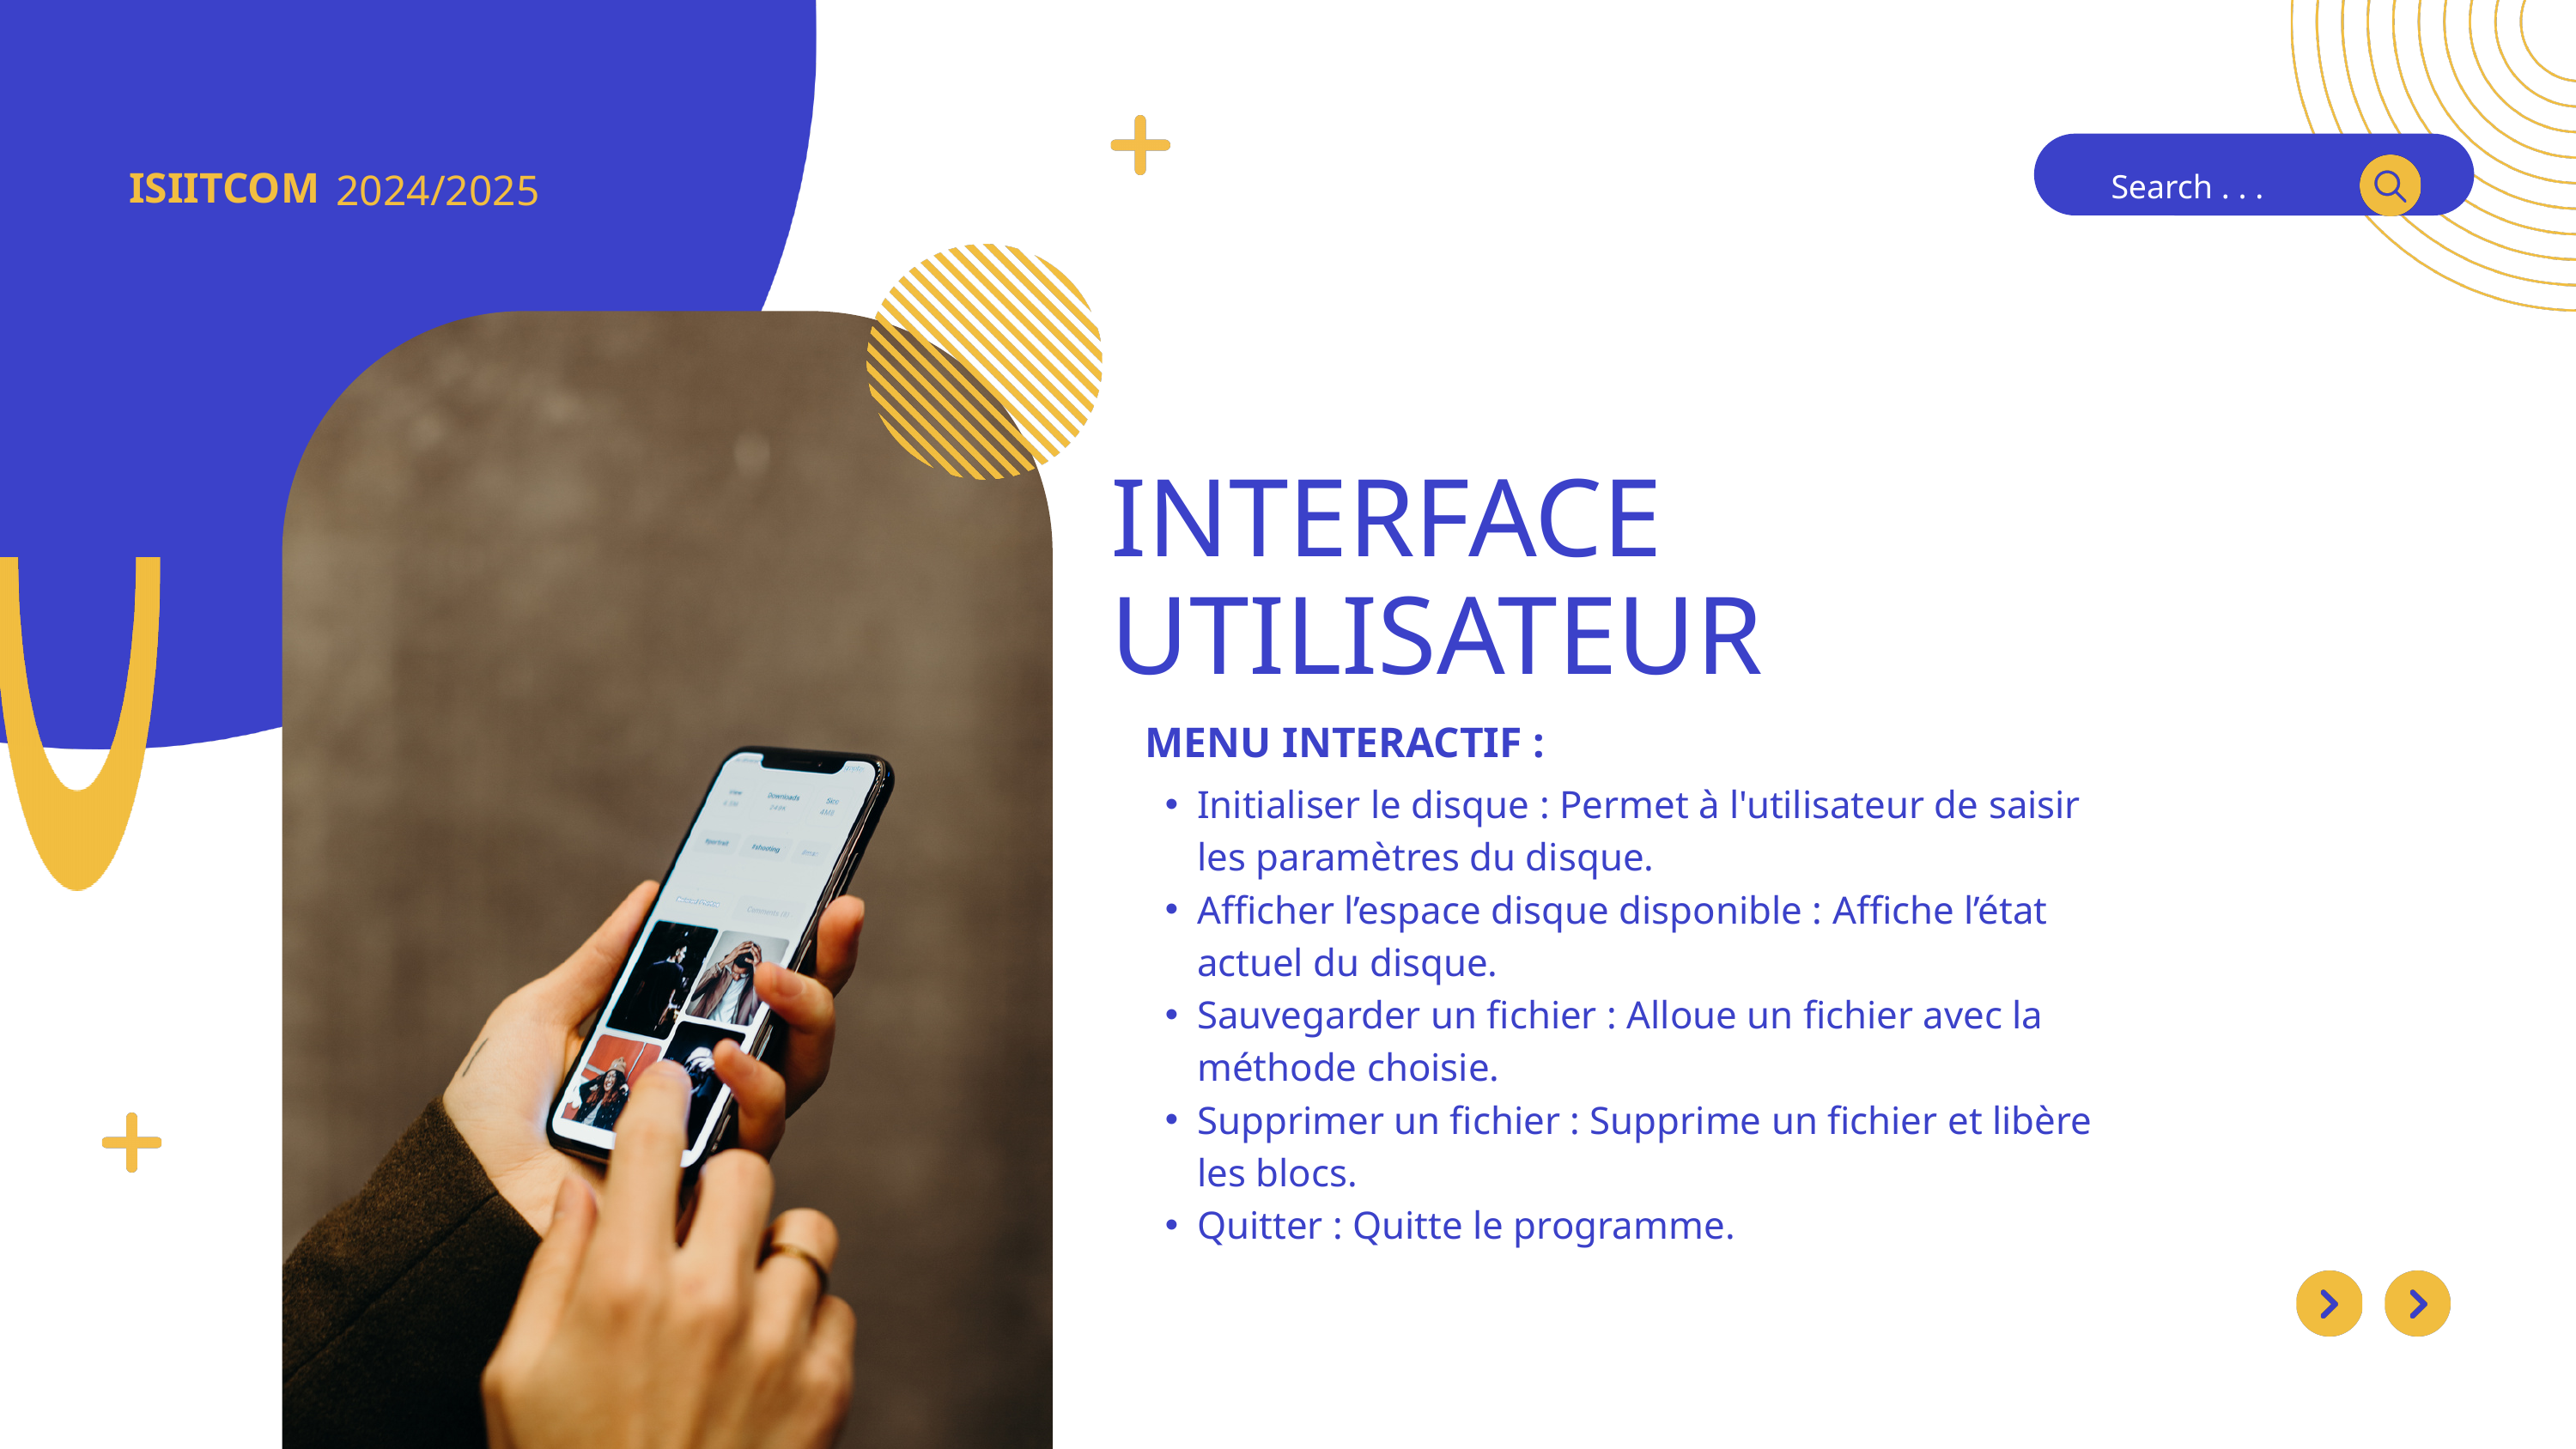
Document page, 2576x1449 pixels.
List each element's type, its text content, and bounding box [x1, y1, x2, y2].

text_box [0, 557, 161, 891]
text_box [2385, 1270, 2451, 1337]
text_box Initialiser le disque : Permet à l'utilisateur de saisir les paramètres du disque. Afficher l’espace disque disponible : Affiche l’état actuel du disque. Sauvegarder un fichier : Alloue un fichier avec la méthode choisie. Supprimer un fichier : Supprime un fichier et libère les blocs. Quitter : Quitte le programme. [1133, 773, 2134, 1300]
text_box [2373, 169, 2407, 203]
text_box Search . . . [2111, 166, 2291, 205]
text_box [866, 244, 1103, 480]
text_box [101, 1113, 162, 1173]
text_box INTERFACE UTILISATEUR [1110, 459, 2156, 696]
text_box [1110, 115, 1170, 175]
text_box 2024/2025 [336, 156, 574, 215]
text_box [282, 311, 1054, 1449]
text_box [2320, 1289, 2338, 1319]
text_box MENU INTERACTIF : [1145, 707, 1769, 766]
text_box [2409, 1289, 2427, 1319]
text_box [0, 0, 817, 749]
text_box [2296, 1270, 2363, 1337]
text_box ISIITCOM [112, 154, 320, 212]
text_box [2290, 0, 2576, 312]
text_box [2360, 155, 2421, 216]
